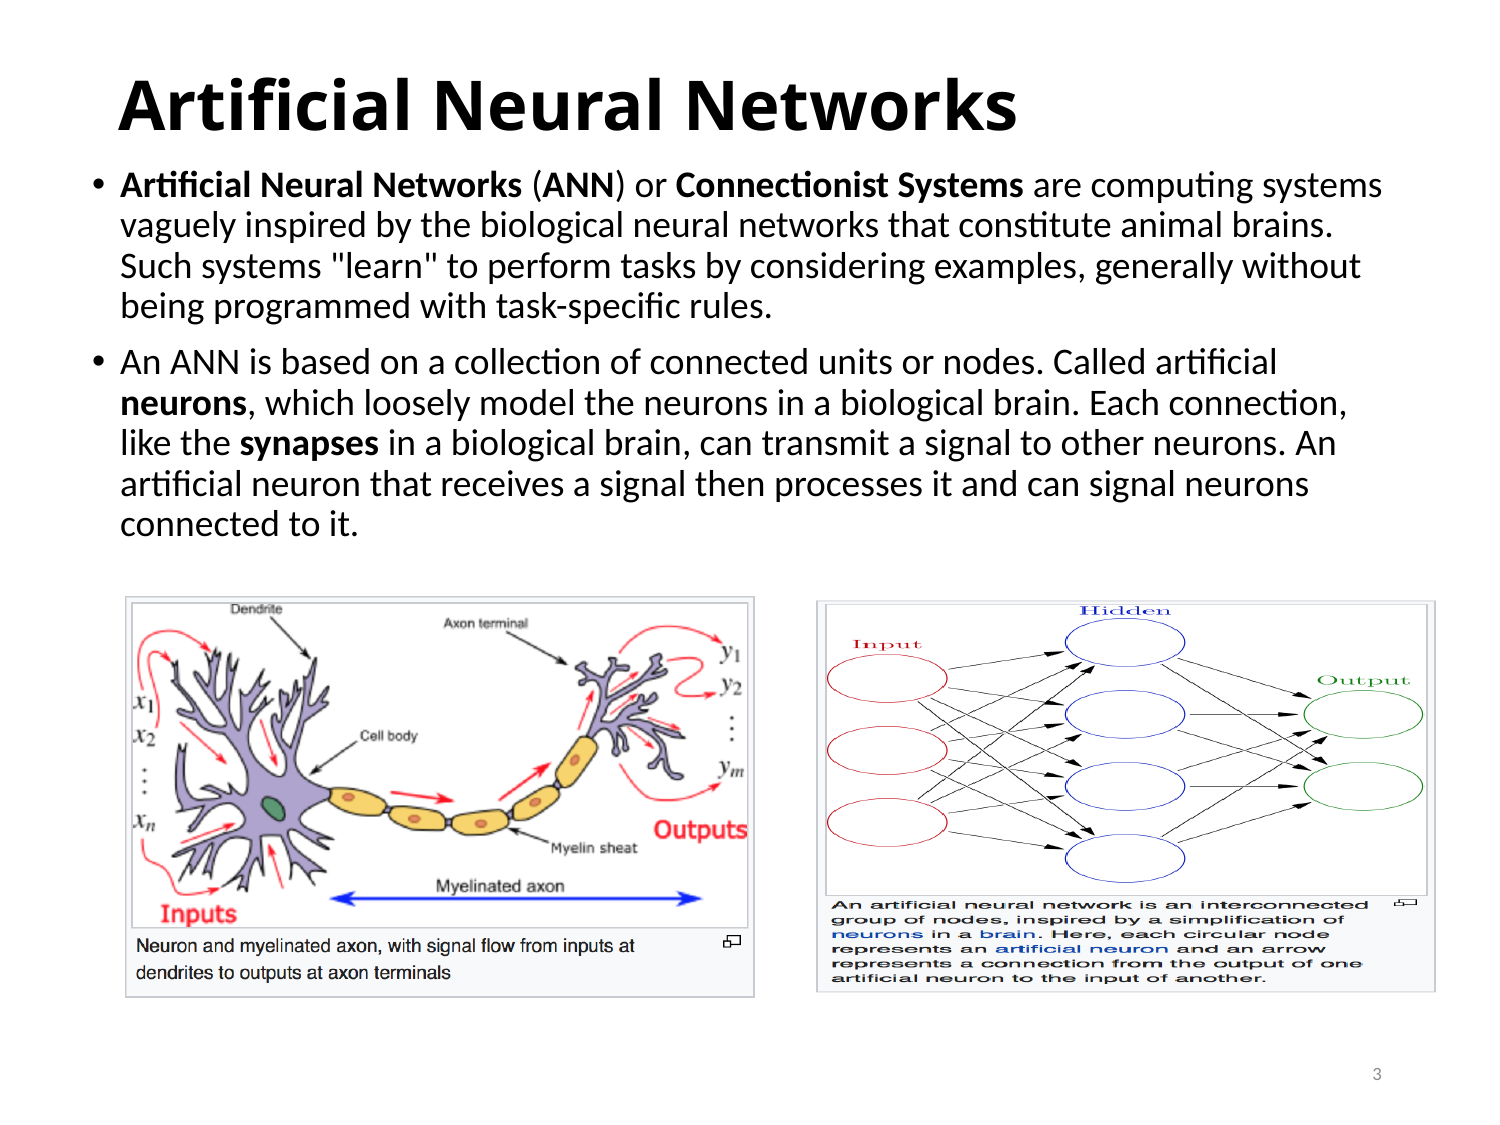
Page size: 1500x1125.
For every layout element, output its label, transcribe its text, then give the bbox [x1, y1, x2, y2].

picture [115, 586, 767, 1007]
picture [804, 595, 1456, 999]
title Artificial Neural Networks [103, 0, 1397, 157]
list Artificial Neural Networks (ANN) or Connectionist Systems are computing systems vaguely inspired by the biological neural networks that constitute animal brains. Such systems "learn" to perform tasks by considering examples, generally without being programmed with task-specific rules. An ANN is based on a collection of connected units or nodes. Called artificial neurons, which loosely model the neurons in a biological brain. Each connection, like the synapses in a biological brain, can transmit a signal to other neurons. An artificial neuron that receives a signal then processes it and can signal neurons connected to it. [77, 157, 1423, 872]
slide_number 3 [1059, 1042, 1397, 1103]
